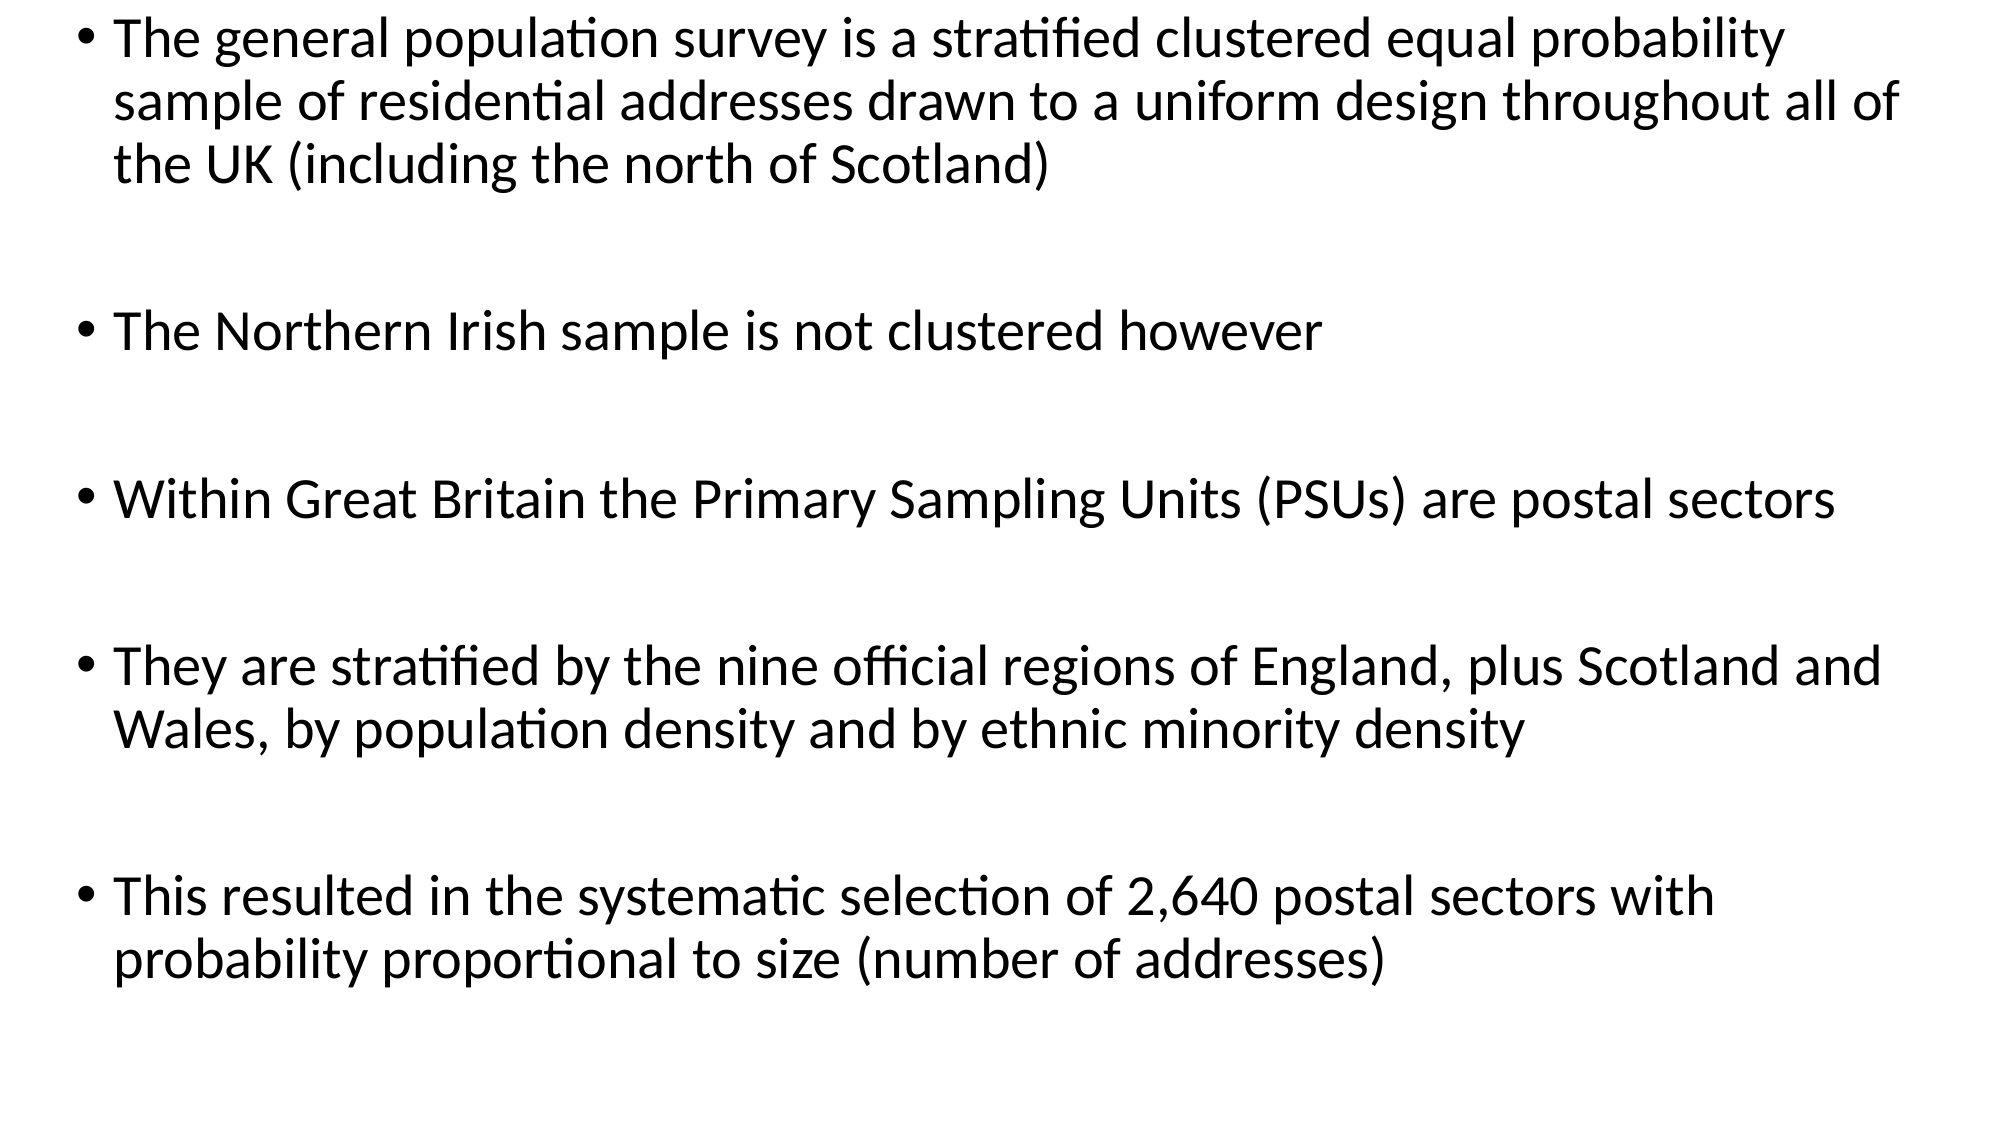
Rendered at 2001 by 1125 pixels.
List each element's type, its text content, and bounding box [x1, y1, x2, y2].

list The general population survey is a stratified clustered equal probability sample of residential addresses drawn to a uniform design throughout all of the UK (including the north of Scotland) The Northern Irish sample is not clustered however Within Great Britain the Primary Sampling Units (PSUs) are postal sectors They are stratified by the nine official regions of England, plus Scotland and Wales, by population density and by ethnic minority density This resulted in the systematic selection of 2,640 postal sectors with probability proportional to size (number of addresses) [61, 0, 1938, 1125]
